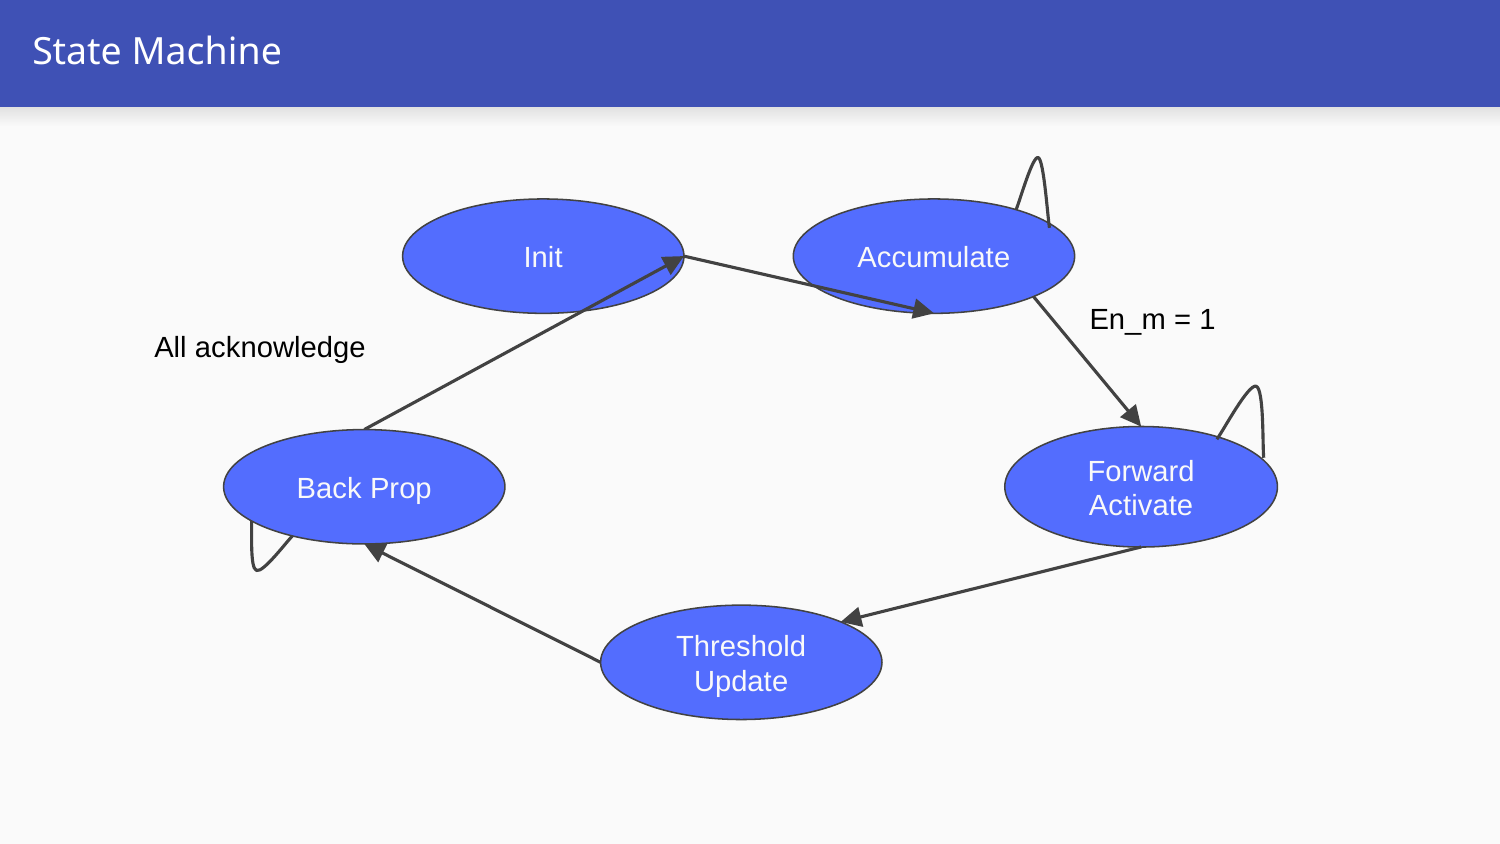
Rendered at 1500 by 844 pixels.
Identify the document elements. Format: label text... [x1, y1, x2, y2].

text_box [363, 296, 444, 430]
text_box All acknowledge [139, 313, 358, 390]
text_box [840, 546, 1142, 623]
text_box Init [402, 198, 684, 314]
text_box Accumulate [793, 198, 1075, 314]
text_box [364, 543, 643, 623]
text_box [251, 522, 292, 571]
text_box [1033, 296, 1142, 427]
text_box [1216, 386, 1264, 458]
title State Machine [17, 0, 1466, 99]
text_box Forward Activate [1004, 426, 1278, 548]
text_box En_m = 1 [1074, 285, 1241, 325]
text_box [1016, 157, 1050, 228]
text_box Back Prop [223, 429, 505, 544]
text_box Threshold Update [600, 605, 882, 720]
